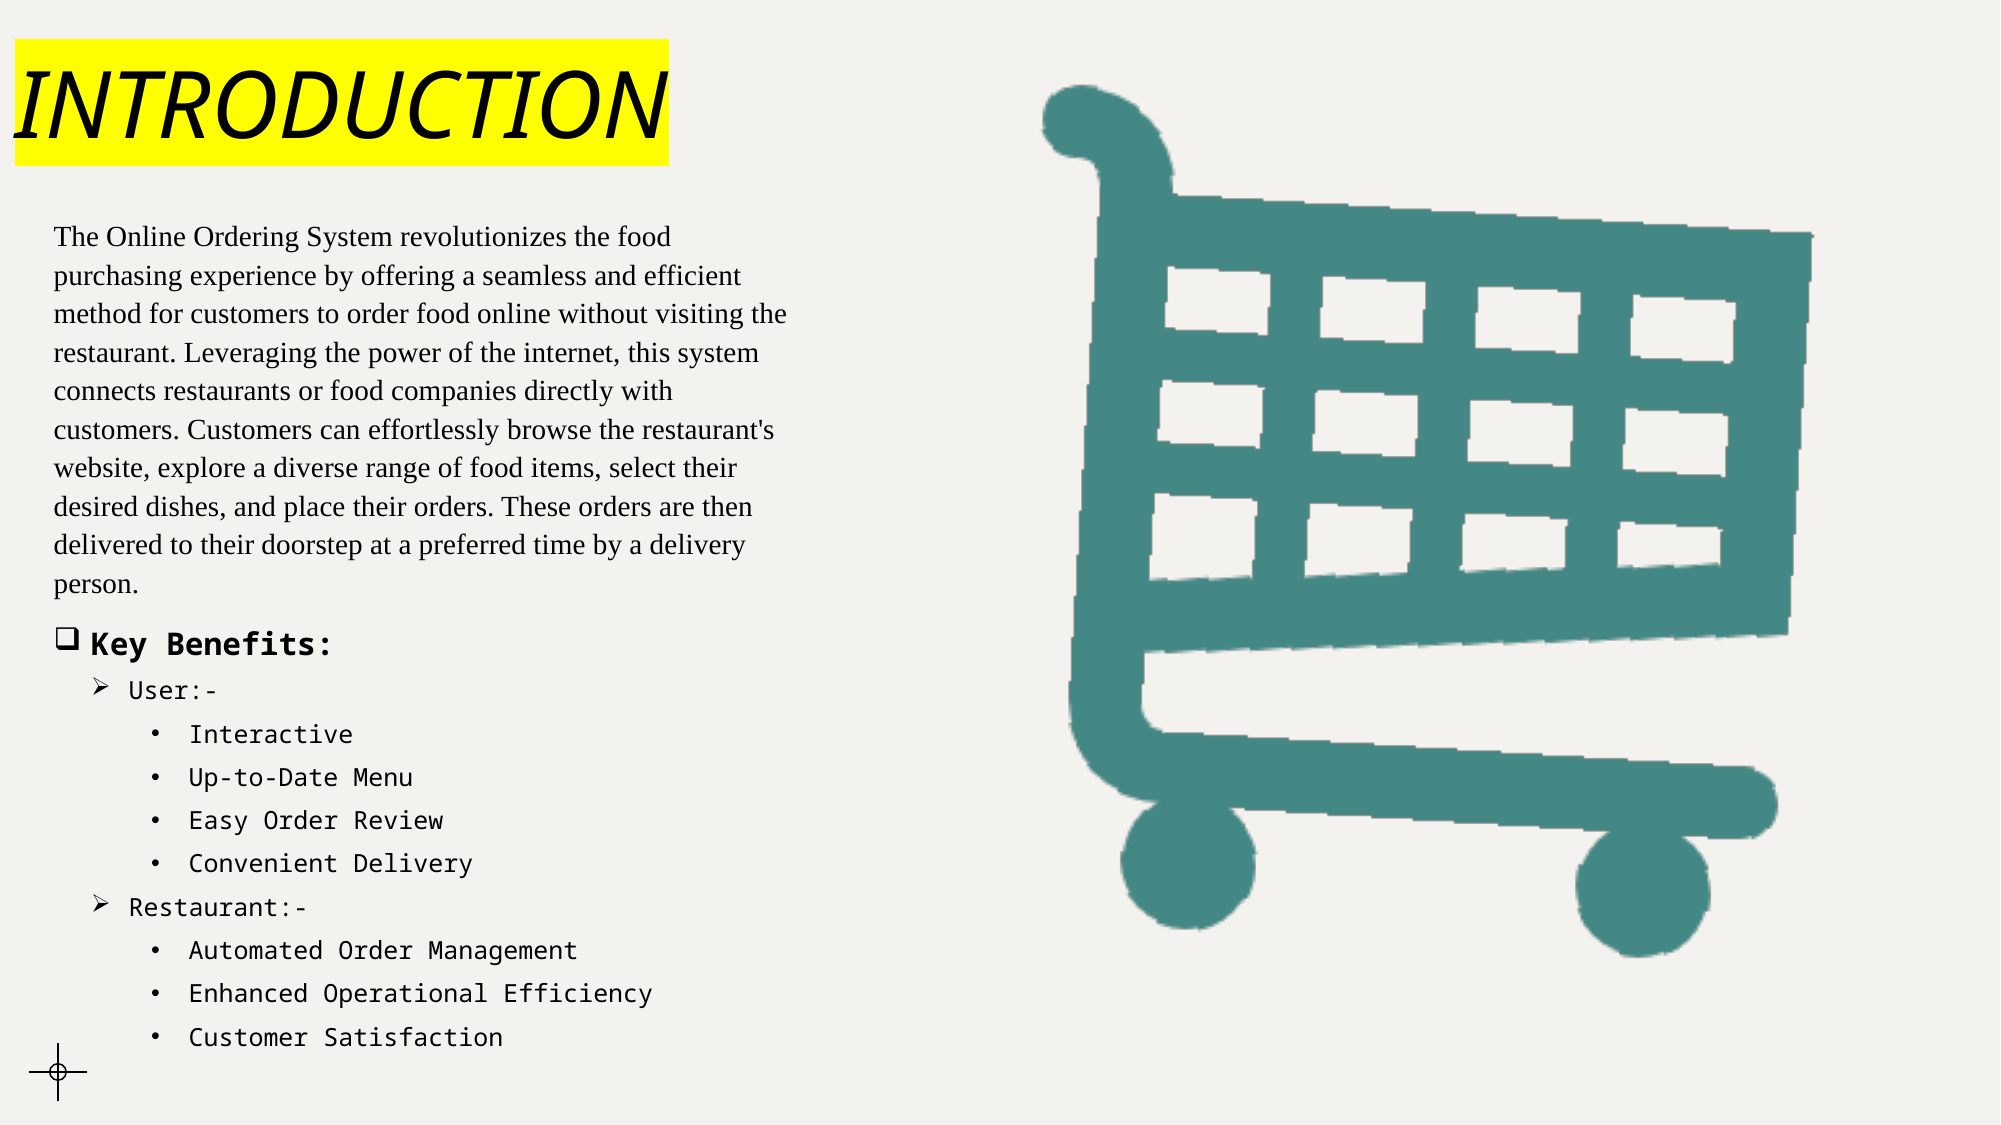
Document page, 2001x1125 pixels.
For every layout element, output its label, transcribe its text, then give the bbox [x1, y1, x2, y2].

picture [912, 3, 1962, 1051]
list The Online Ordering System revolutionizes the food purchasing experience by offering a seamless and efficient method for customers to order food online without visiting the restaurant. Leveraging the power of the internet, this system connects restaurants or food companies directly with customers. Customers can effortlessly browse the restaurant's website, explore a diverse range of food items, select their desired dishes, and place their orders. These orders are then delivered to their doorstep at a preferred time by a delivery person. Key Benefits: User:- Interactive Up-to-Date Menu Easy Order Review Convenient Delivery Restaurant:- Automated Order Management Enhanced Operational Efficiency Customer Satisfaction [38, 206, 808, 1062]
title INTRODUCTION [0, 13, 782, 165]
